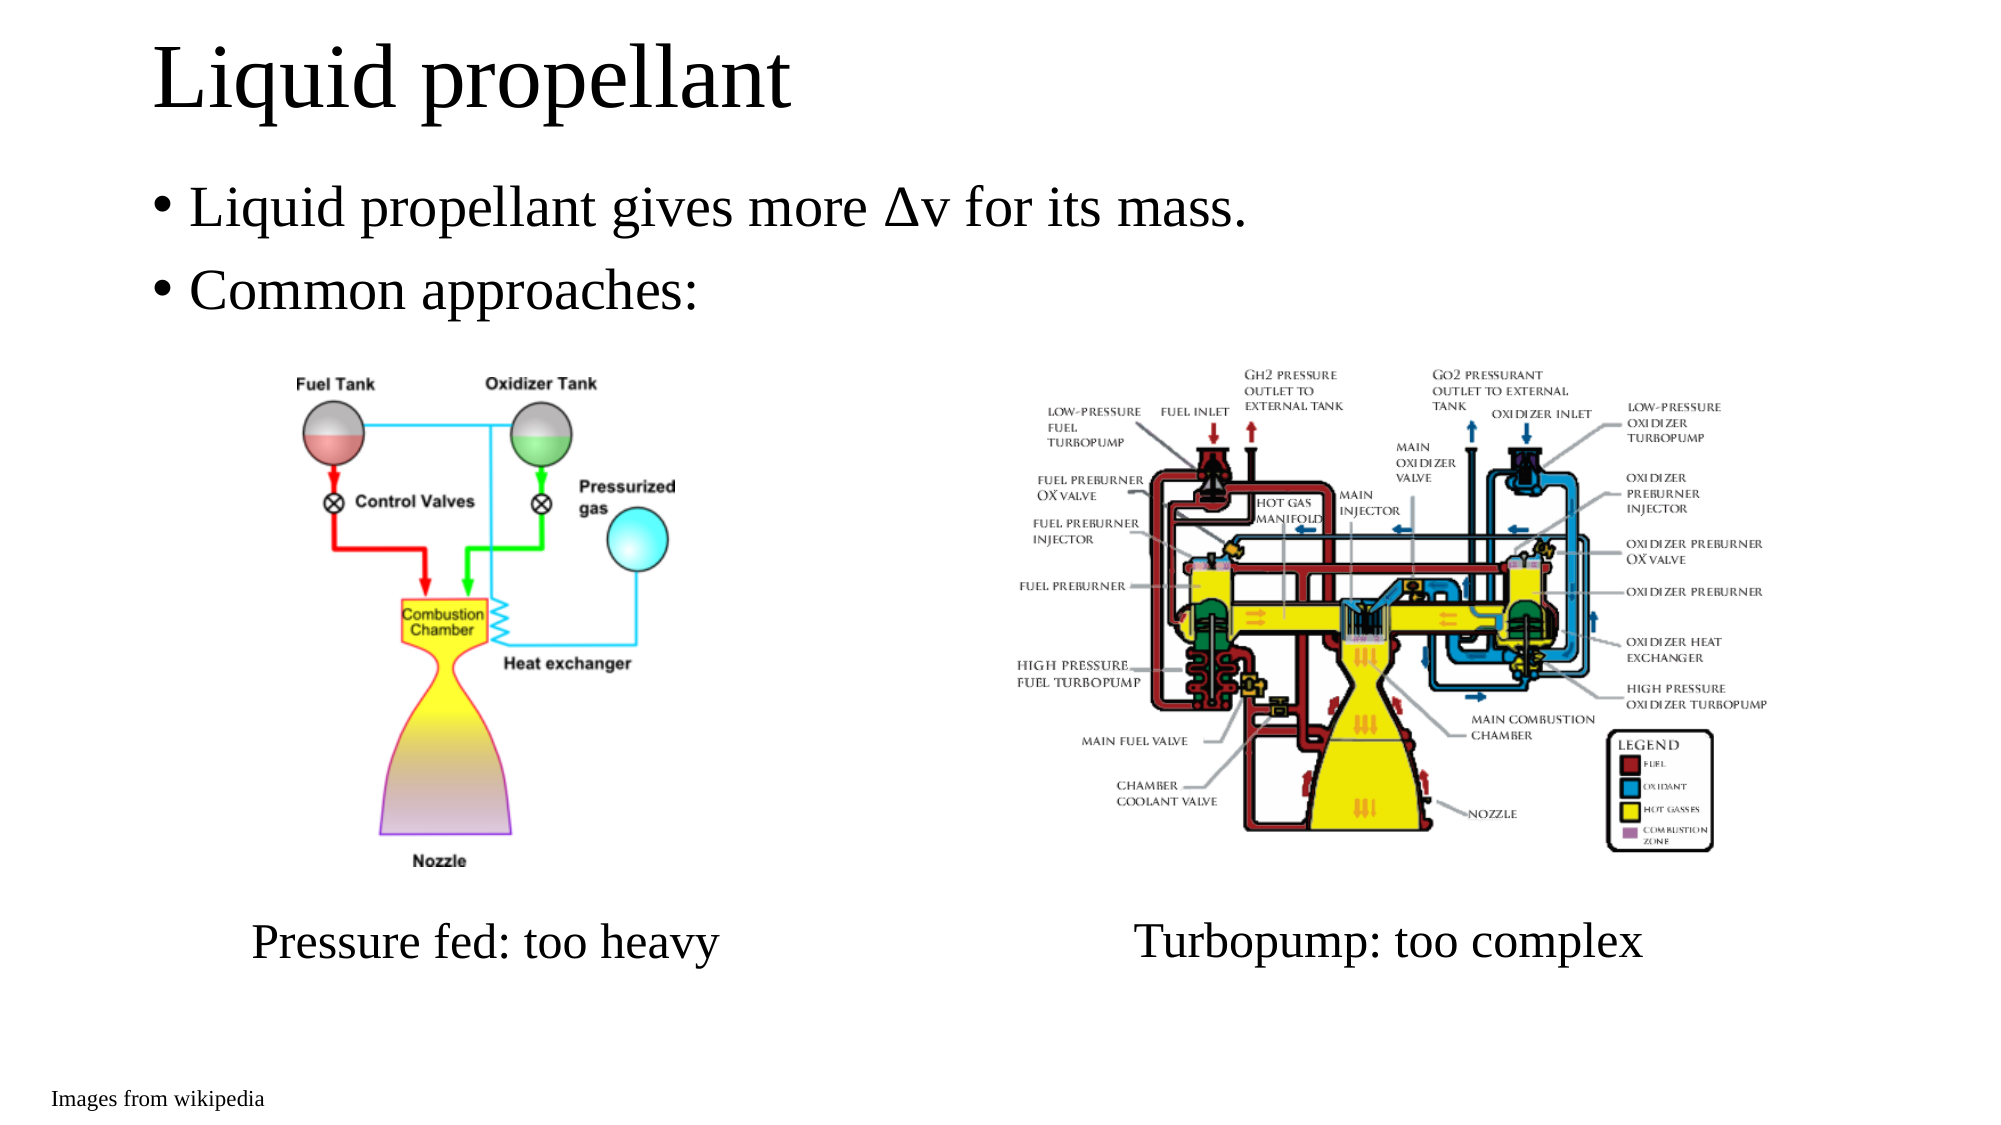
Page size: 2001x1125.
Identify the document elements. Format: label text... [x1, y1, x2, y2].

picture [972, 360, 1812, 915]
text_box Turbopump: too complex [1118, 915, 1659, 976]
title Liquid propellant [137, 20, 1863, 136]
picture [296, 377, 675, 867]
text_box Images from wikipedia [36, 1076, 1863, 1119]
list Liquid propellant gives more Δv for its mass. Common approaches: [137, 168, 1863, 882]
text_box Pressure fed: too heavy [236, 901, 736, 976]
